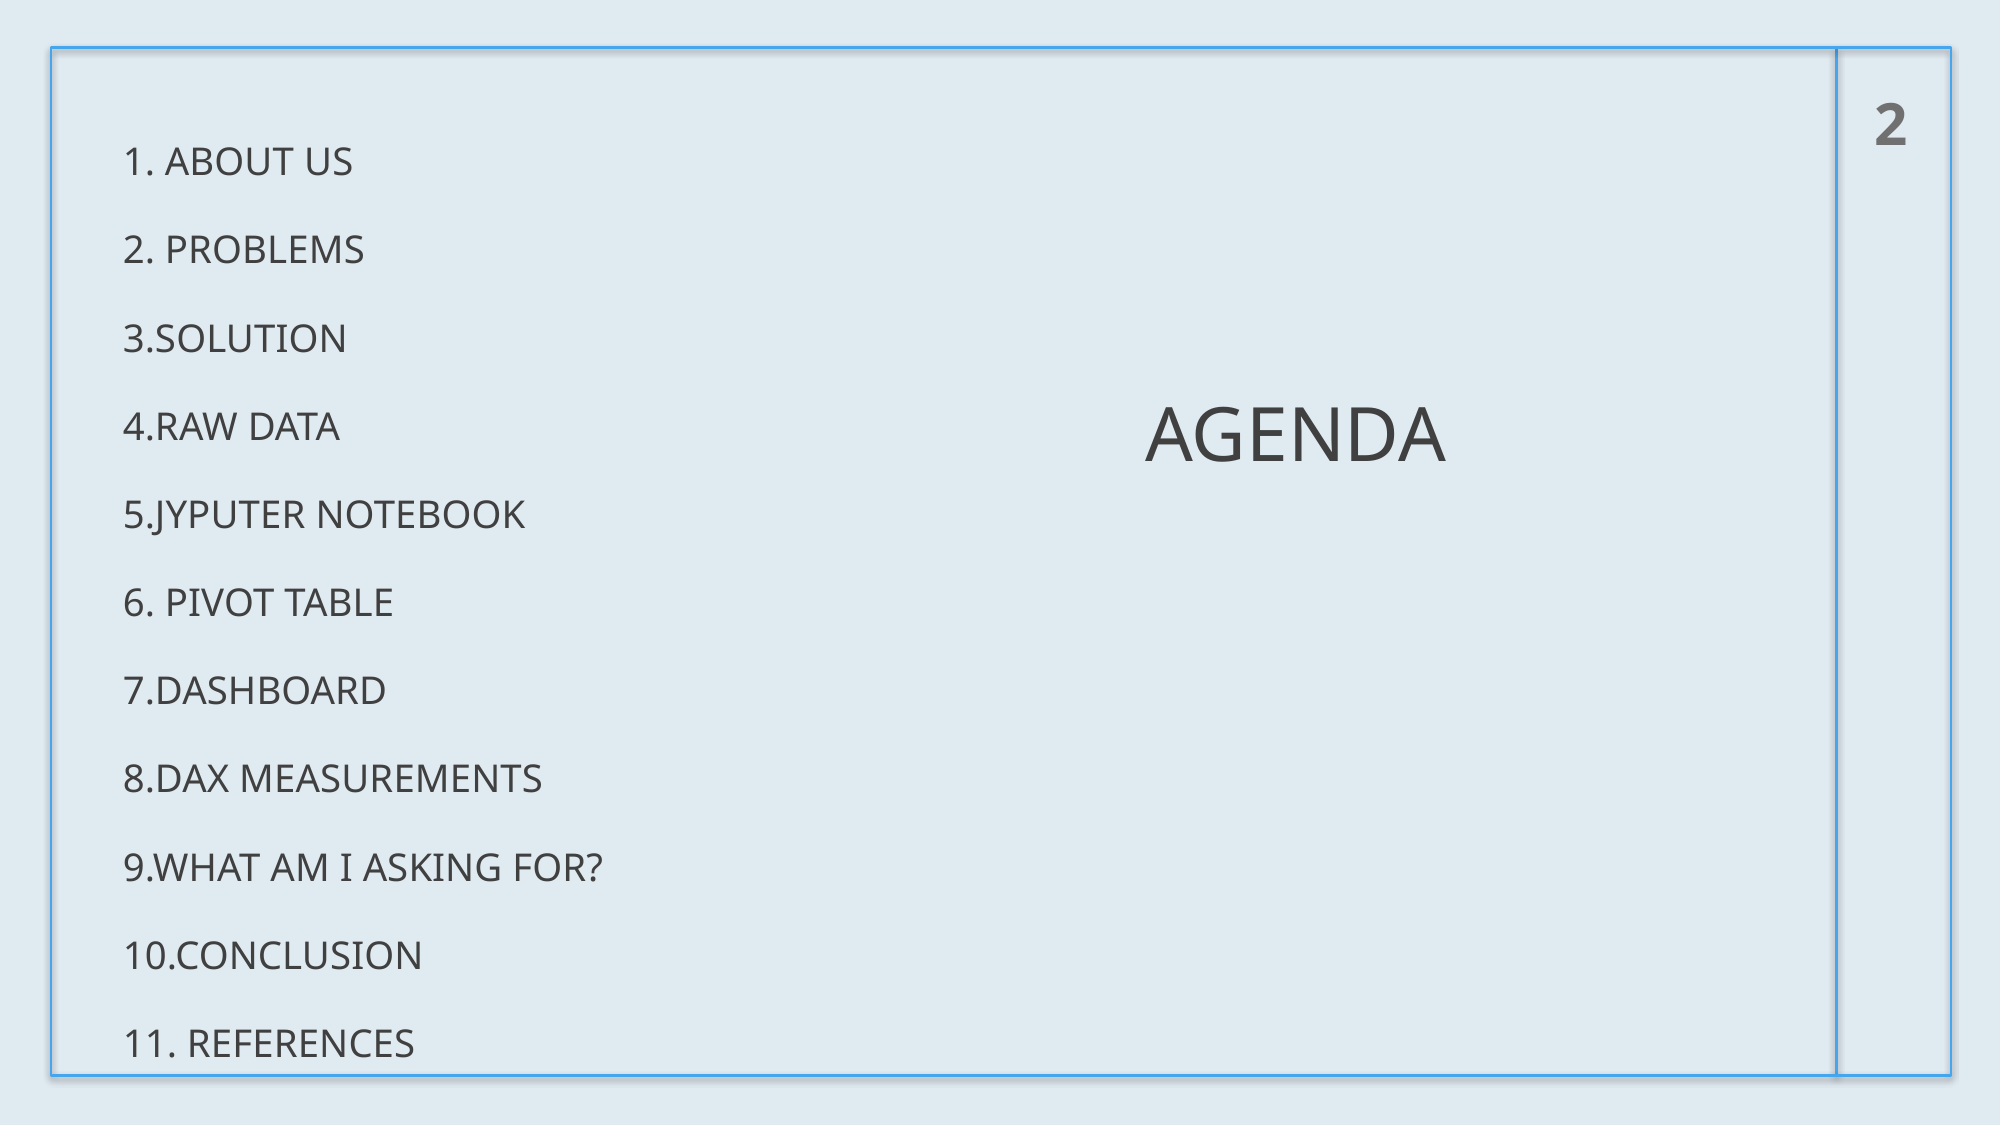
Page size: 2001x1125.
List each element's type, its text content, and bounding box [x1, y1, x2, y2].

slide_number 2 [1822, 48, 1961, 175]
title Agenda [1130, 396, 2000, 678]
list 1. About us 2. Problems 3.Solution 4.Raw data 5.Jyputer notebook 6. Pivot table 7.Dashboard 8.Dax Measurements 9.What am I asking for? 10.Conclusion 11. References [108, 129, 894, 1080]
